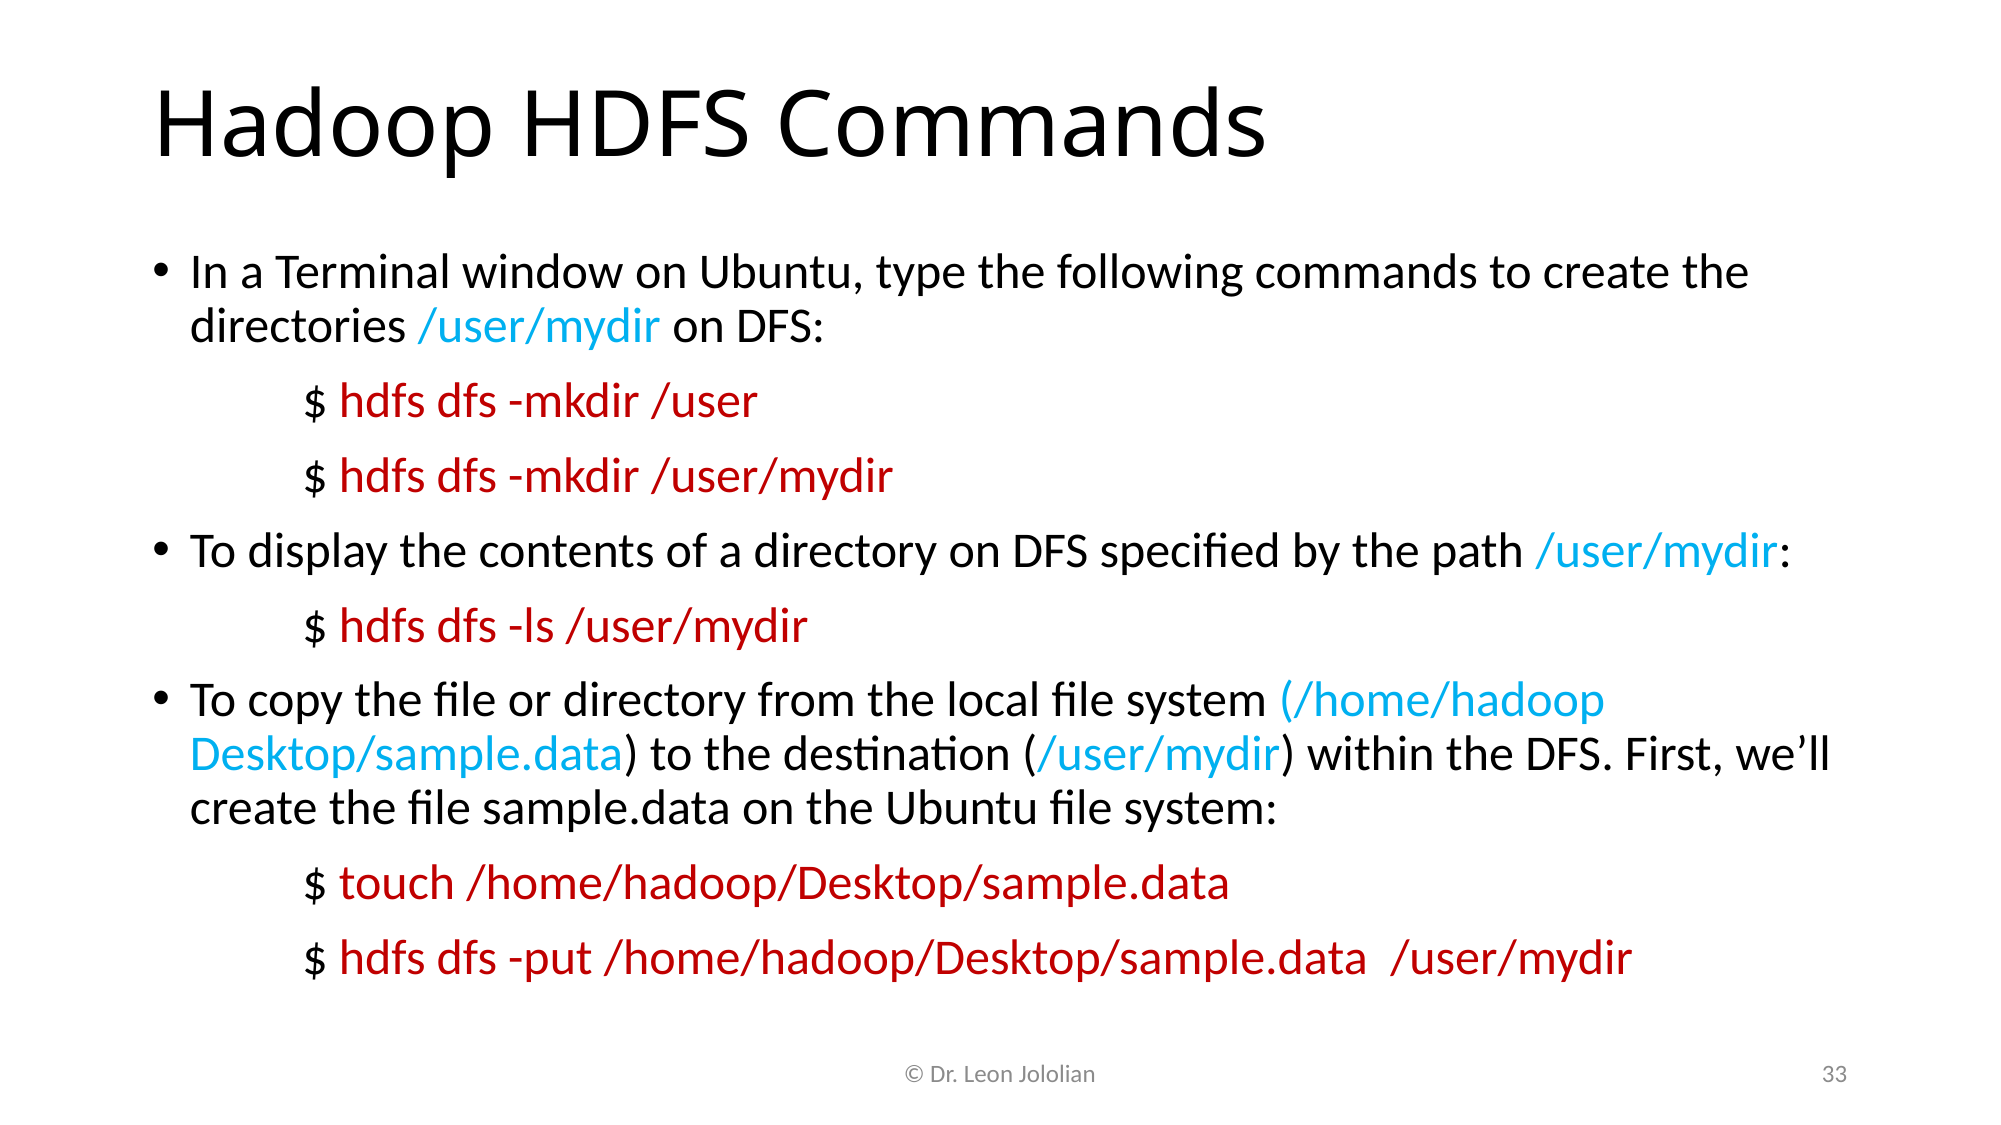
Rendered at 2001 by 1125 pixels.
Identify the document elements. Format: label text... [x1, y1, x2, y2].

title Hadoop HDFS Commands [137, 59, 1863, 194]
footer © Dr. Leon Jololian [662, 1042, 1338, 1103]
list In a Terminal window on Ubuntu, type the following commands to create the directories /user/mydir on DFS: $ hdfs dfs -mkdir /user $ hdfs dfs -mkdir /user/mydir To display the contents of a directory on DFS specified by the path /user/mydir: $ hdfs dfs -ls /user/mydir To copy the file or directory from the local file system (/home/hadoop Desktop/sample.data) to the destination (/user/mydir) within the DFS. First, we’ll create the file sample.data on the Ubuntu file system: $ touch /home/hadoop/Desktop/sample.data $ hdfs dfs -put /home/hadoop/Desktop/sample.data /user/mydir [137, 238, 1913, 999]
slide_number 33 [1412, 1042, 1863, 1103]
